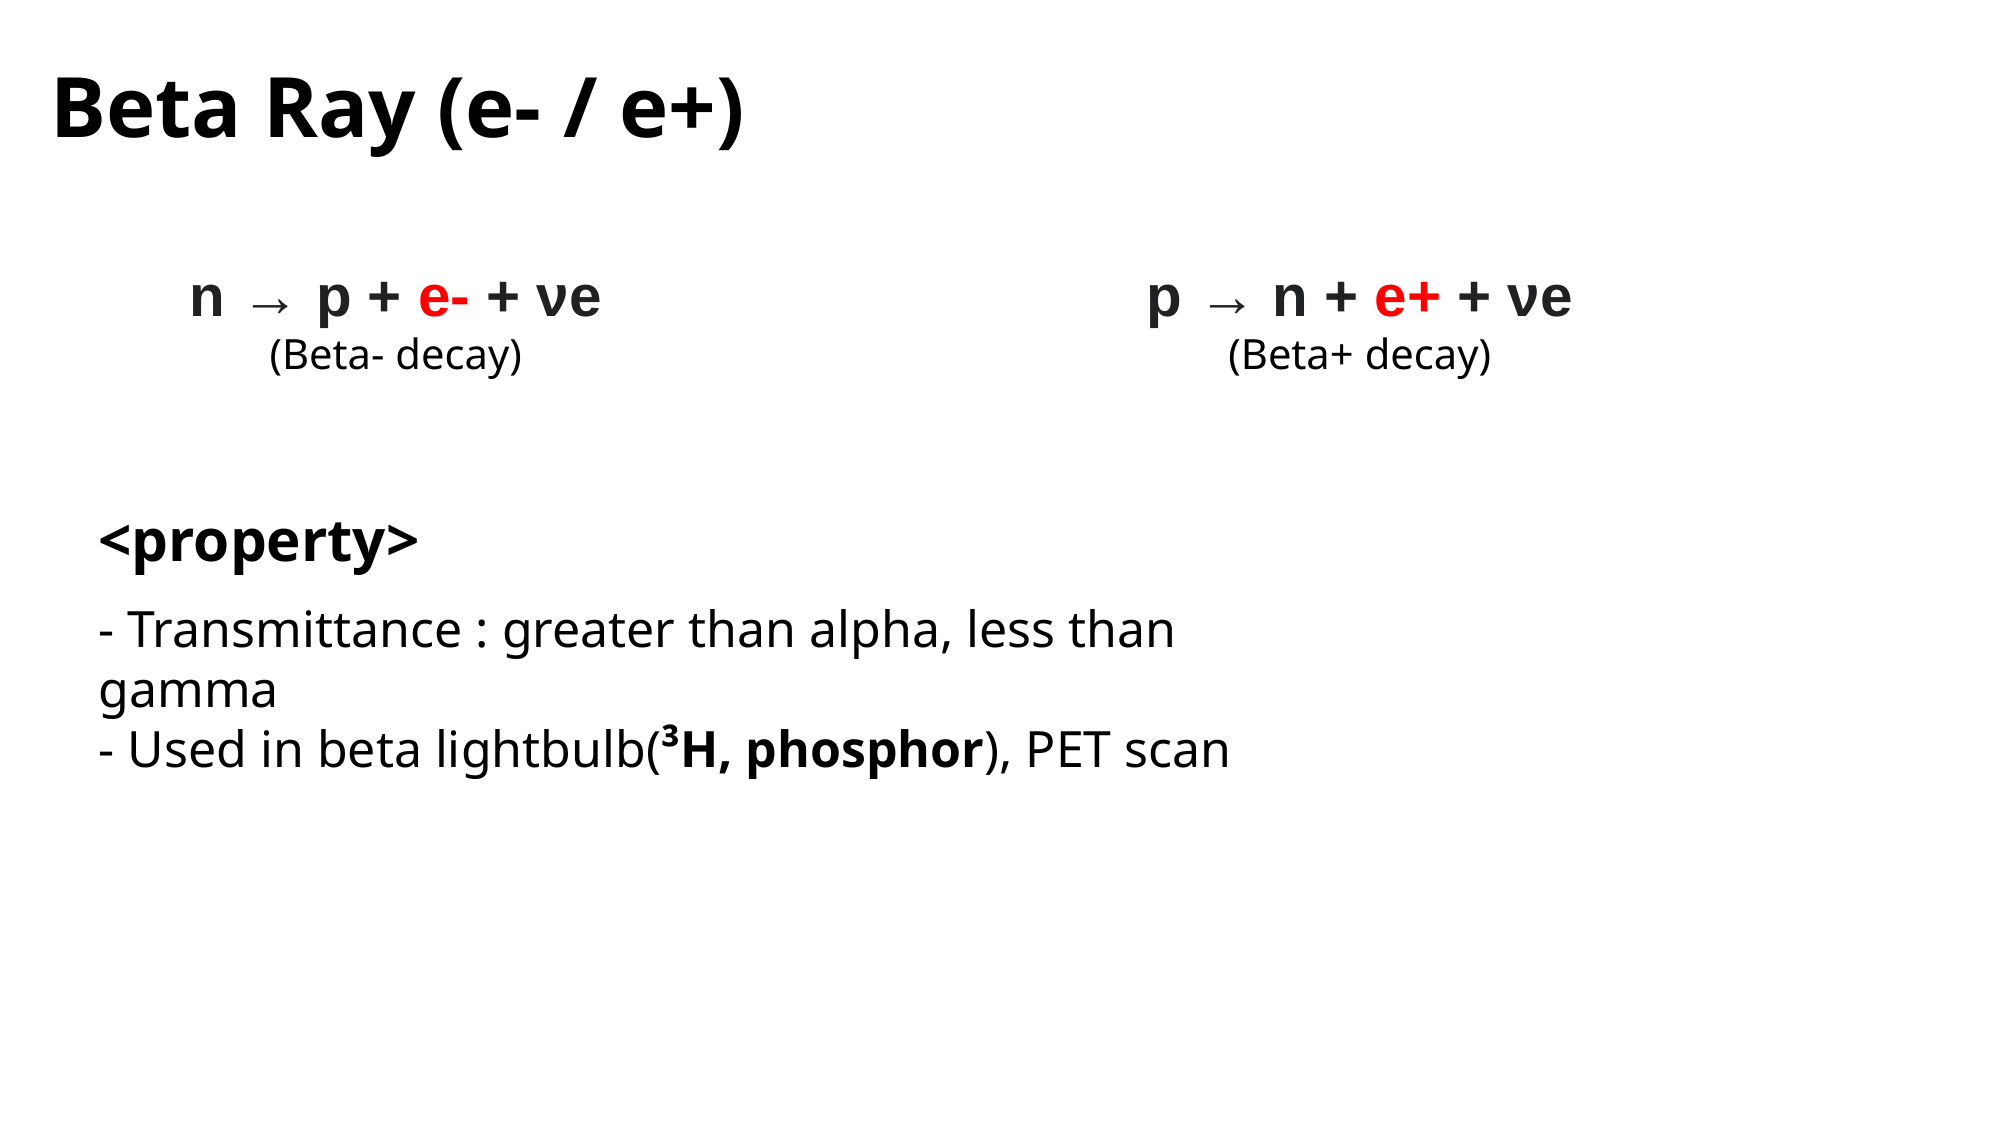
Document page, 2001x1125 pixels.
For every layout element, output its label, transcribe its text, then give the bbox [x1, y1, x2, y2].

text_box n → p + e- + νe (Beta- decay) [151, 250, 641, 386]
text_box p → n + e+ + νe (Beta+ decay) [1115, 250, 1605, 386]
text_box <property> - Transmittance : greater than alpha, less than gamma - Used in beta lightbulb(³H, phosphor), PET scan [83, 495, 1372, 785]
title Beta Ray (e- / e+) [35, 37, 1761, 183]
